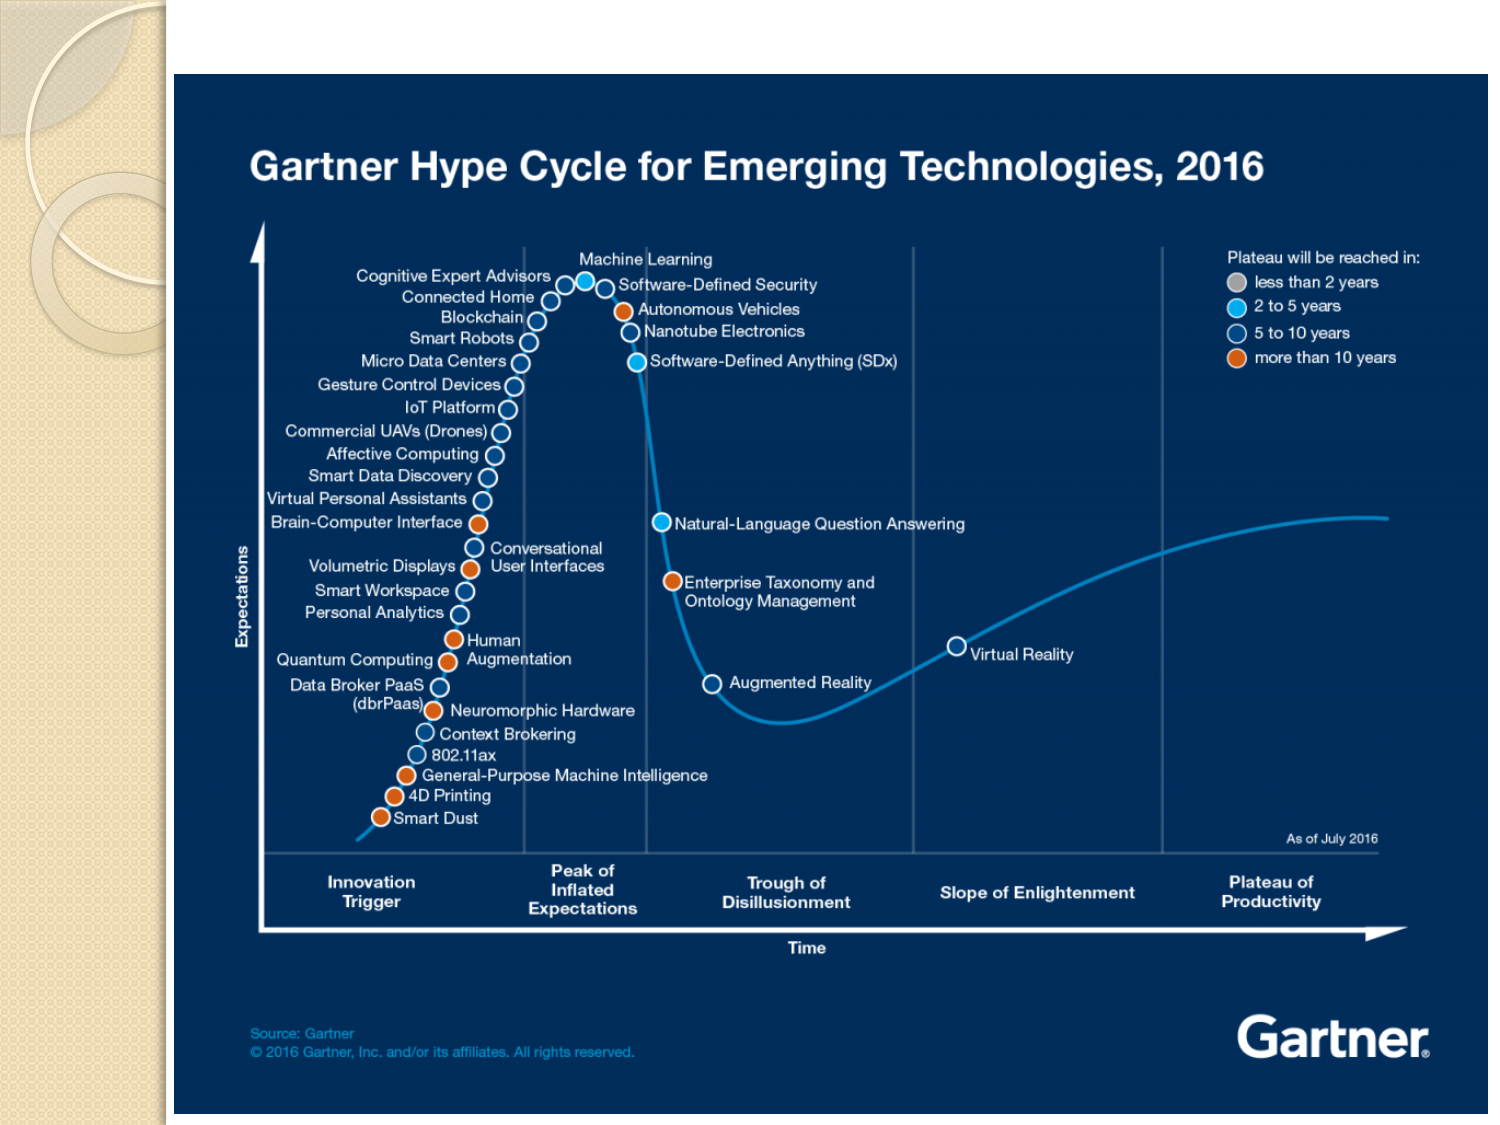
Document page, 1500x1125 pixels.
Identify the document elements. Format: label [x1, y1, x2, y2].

picture [174, 74, 1488, 1115]
